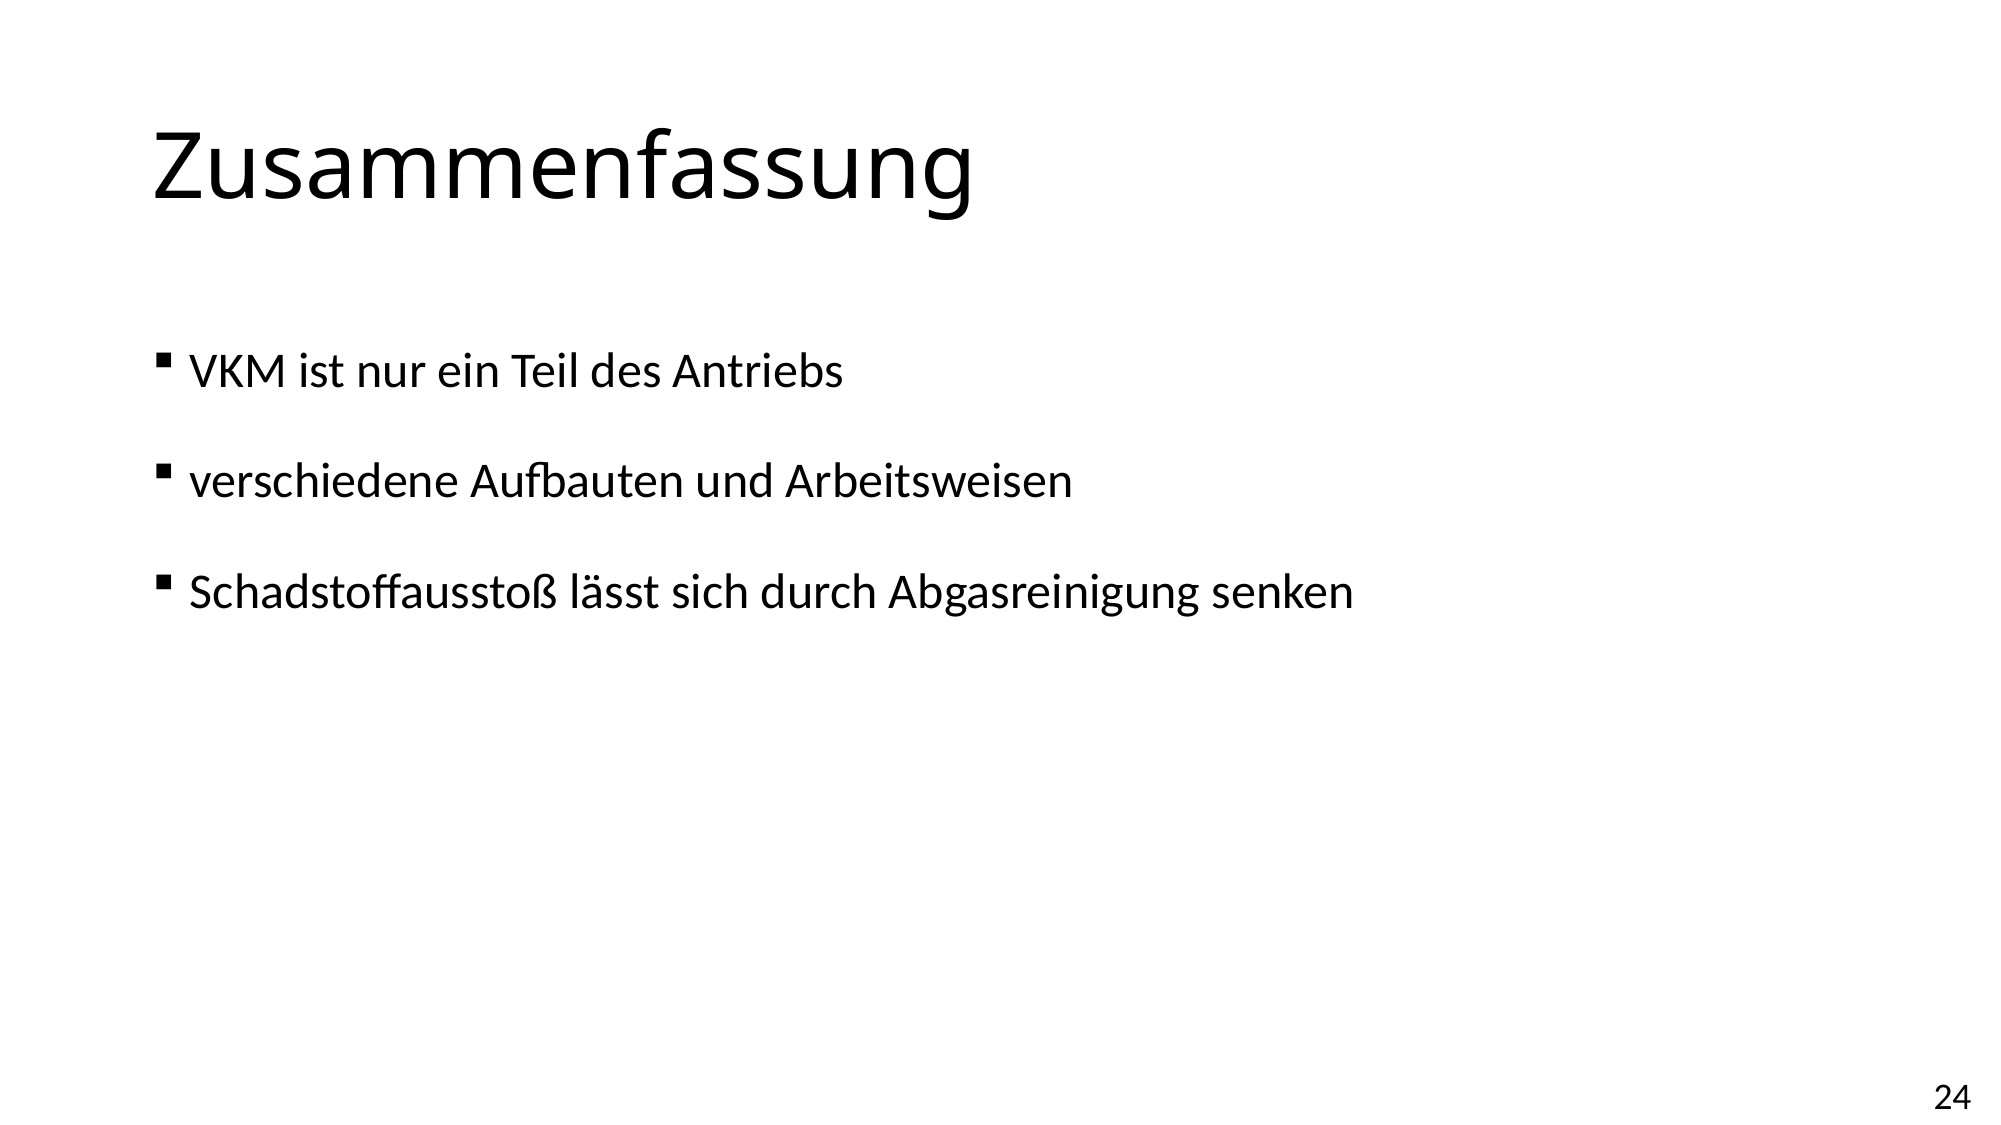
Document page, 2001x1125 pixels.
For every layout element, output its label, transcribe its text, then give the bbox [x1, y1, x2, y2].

list VKM ist nur ein Teil des Antriebs verschiedene Aufbauten und Arbeitsweisen Schadstoffausstoß lässt sich durch Abgasreinigung senken [137, 299, 1863, 1014]
text_box 24 [1905, 1064, 2000, 1125]
title Zusammenfassung [137, 59, 1863, 278]
